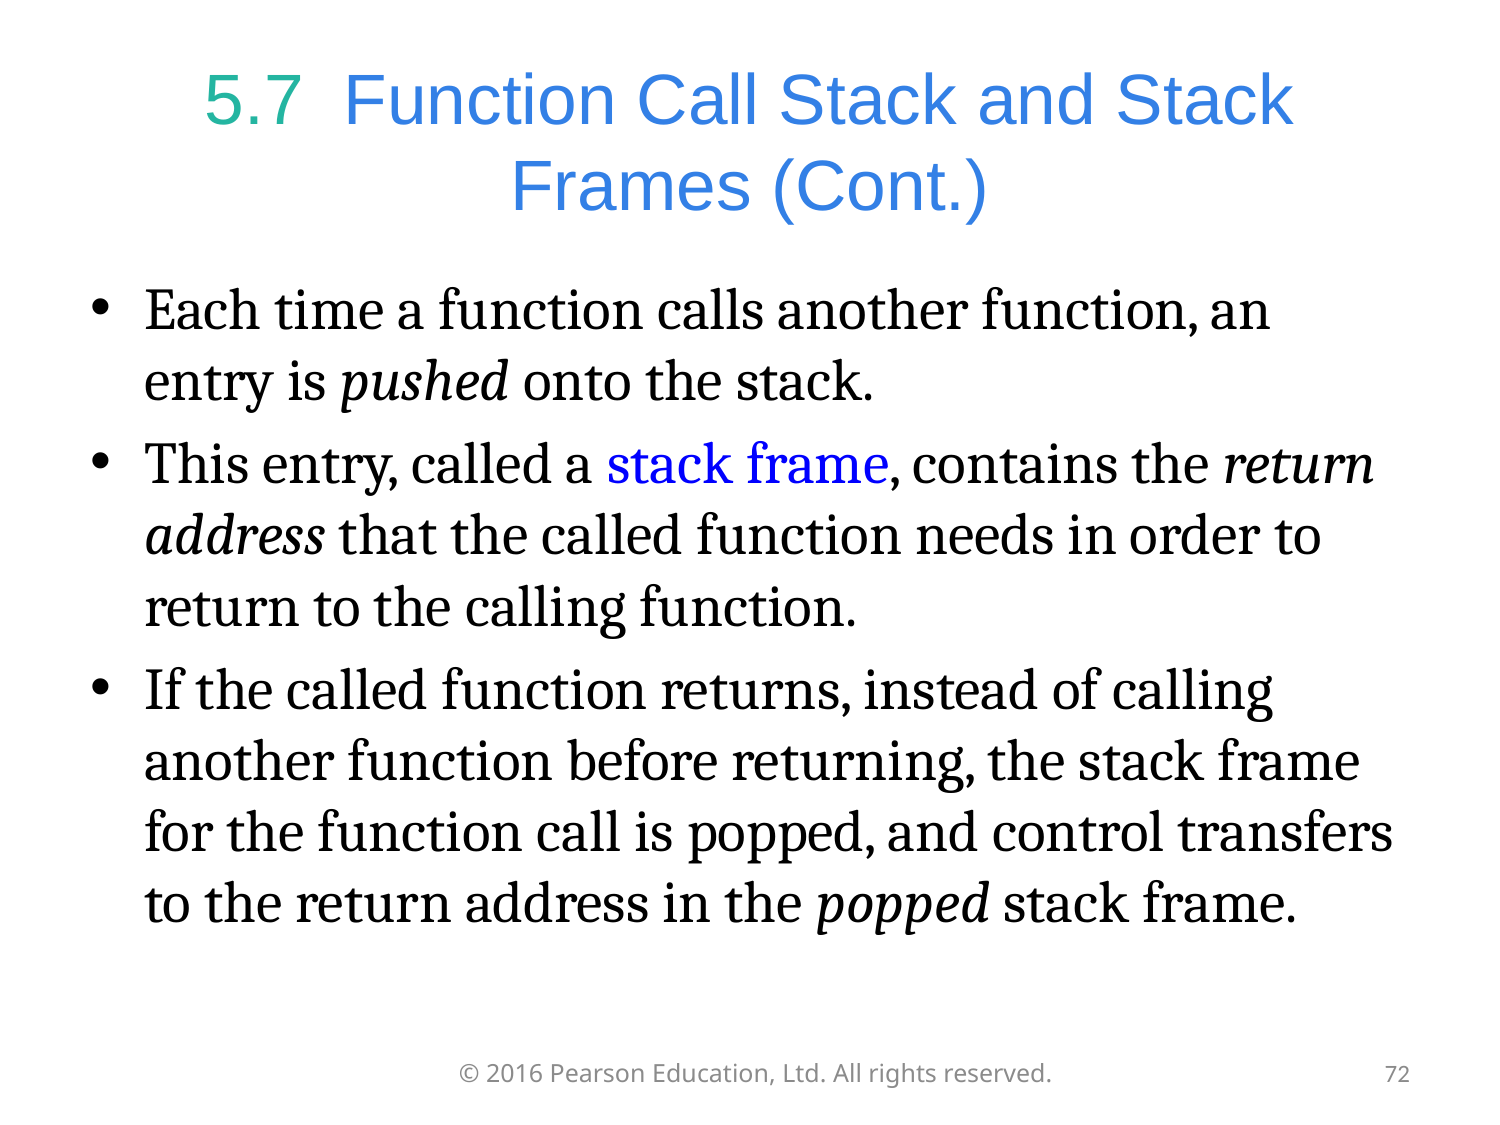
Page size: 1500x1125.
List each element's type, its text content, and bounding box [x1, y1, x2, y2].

title 5.7 Function Call Stack and Stack Frames (Cont.) [75, 45, 1425, 233]
slide_number 72 [1074, 1042, 1425, 1103]
footer © 2016 Pearson Education, Ltd. All rights reserved. [362, 1042, 1074, 1103]
list Each time a function calls another function, an entry is pushed onto the stack. This entry, called a stack frame, contains the return address that the called function needs in order to return to the calling function. If the called function returns, instead of calling another function before returning, the stack frame for the function call is popped, and control transfers to the return address in the popped stack frame. [75, 262, 1425, 1005]
